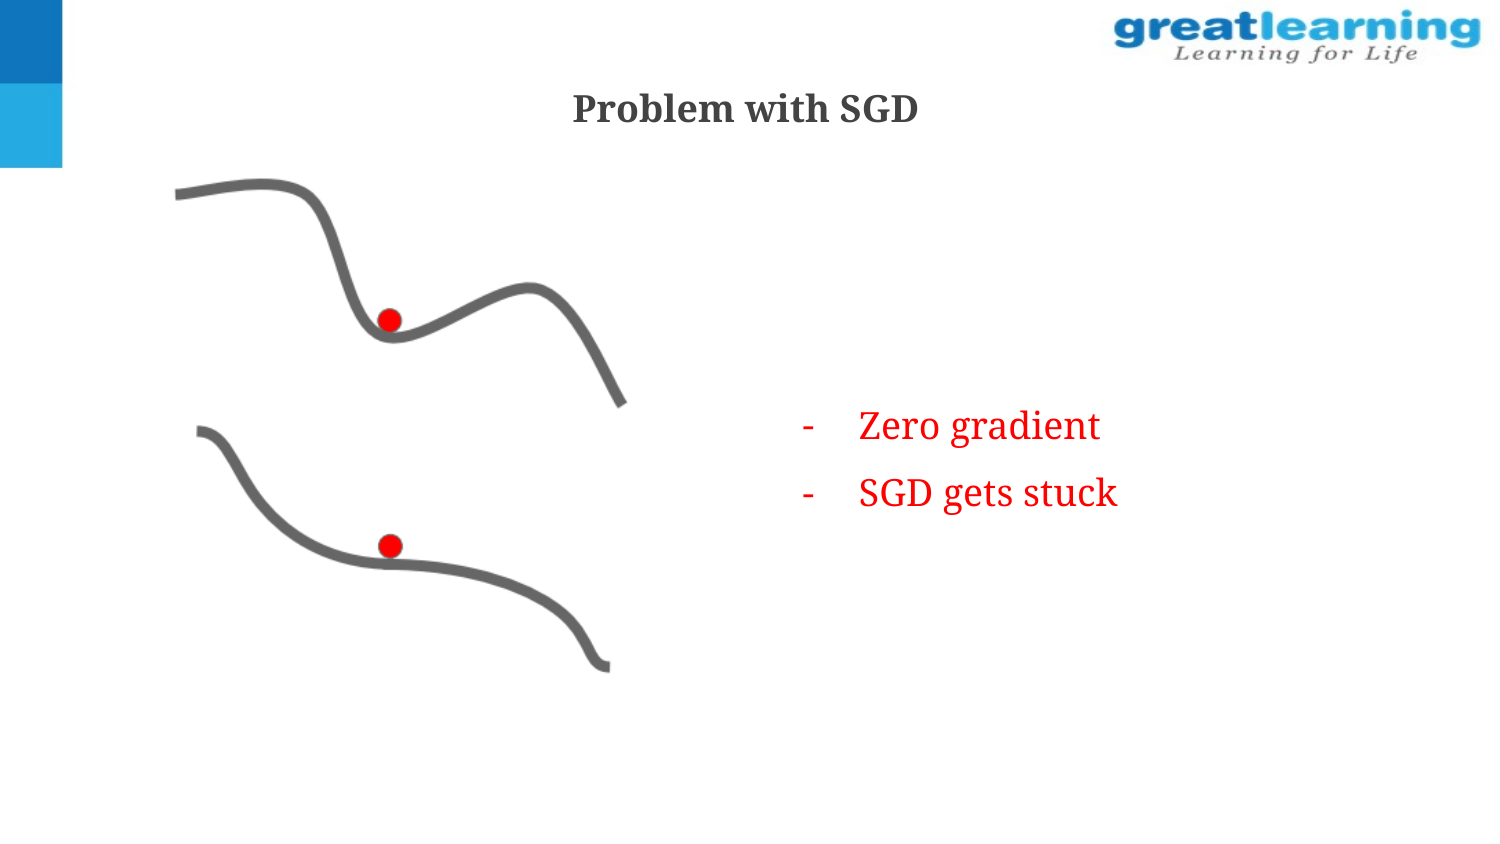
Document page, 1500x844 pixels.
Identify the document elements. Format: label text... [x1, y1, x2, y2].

picture [0, 0, 1500, 844]
text_box Zero gradient SGD gets stuck [769, 364, 1365, 541]
text_box Problem with SGD [151, 72, 1342, 143]
